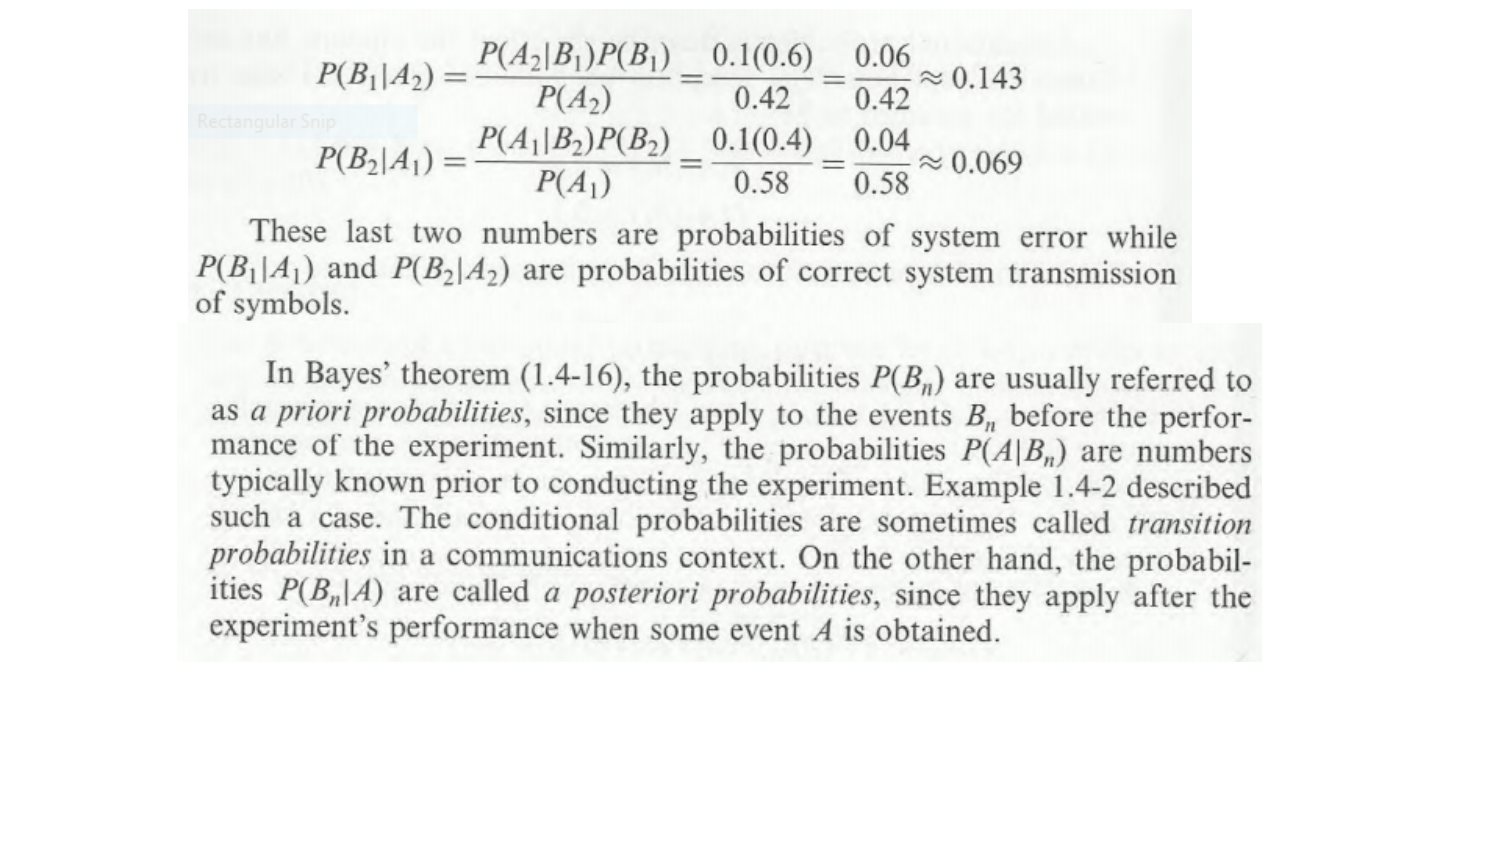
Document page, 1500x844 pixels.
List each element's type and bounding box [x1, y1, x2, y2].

picture [176, 9, 1262, 662]
